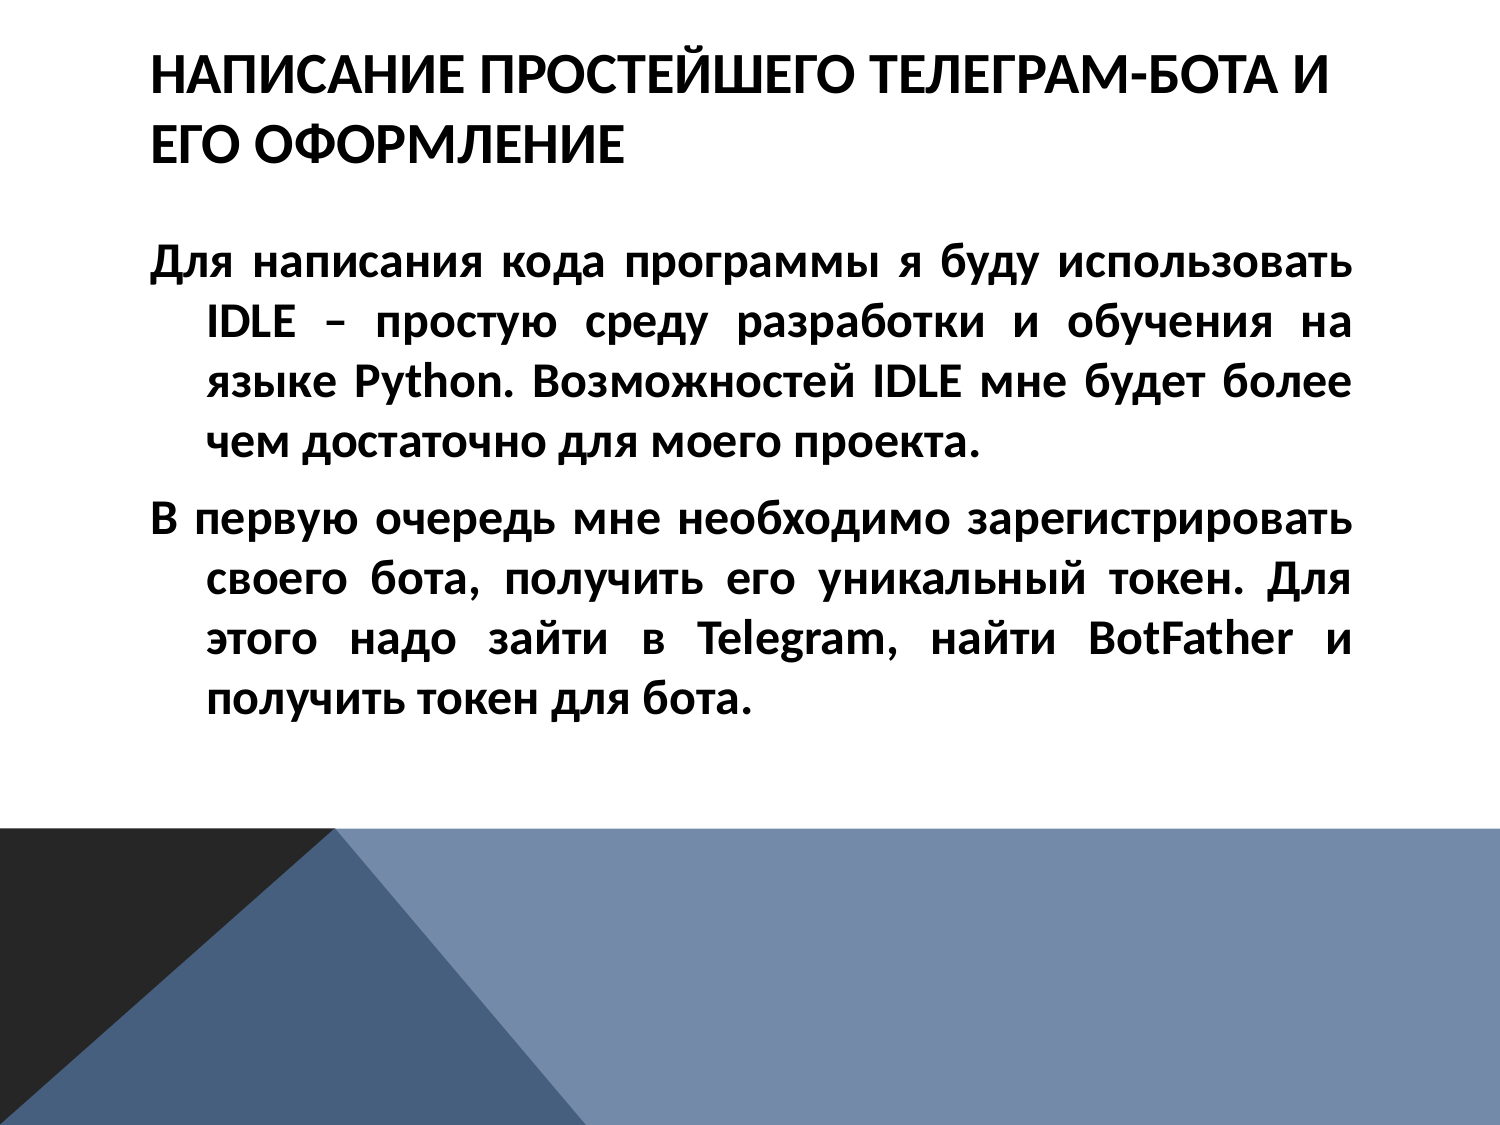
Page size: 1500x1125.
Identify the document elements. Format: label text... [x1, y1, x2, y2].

title Написание простейшего телеграм-бота и его оформление [135, 60, 1369, 150]
list Для написания кода программы я буду использовать IDLE – простую среду разработки и обучения на языке Python. Возможностей IDLE мне будет более чем достаточно для моего проекта. В первую очередь мне необходимо зарегистрировать своего бота, получить его уникальный токен. Для этого надо зайти в Telegram, найти BotFather и получить токен для бота. [135, 219, 1369, 768]
